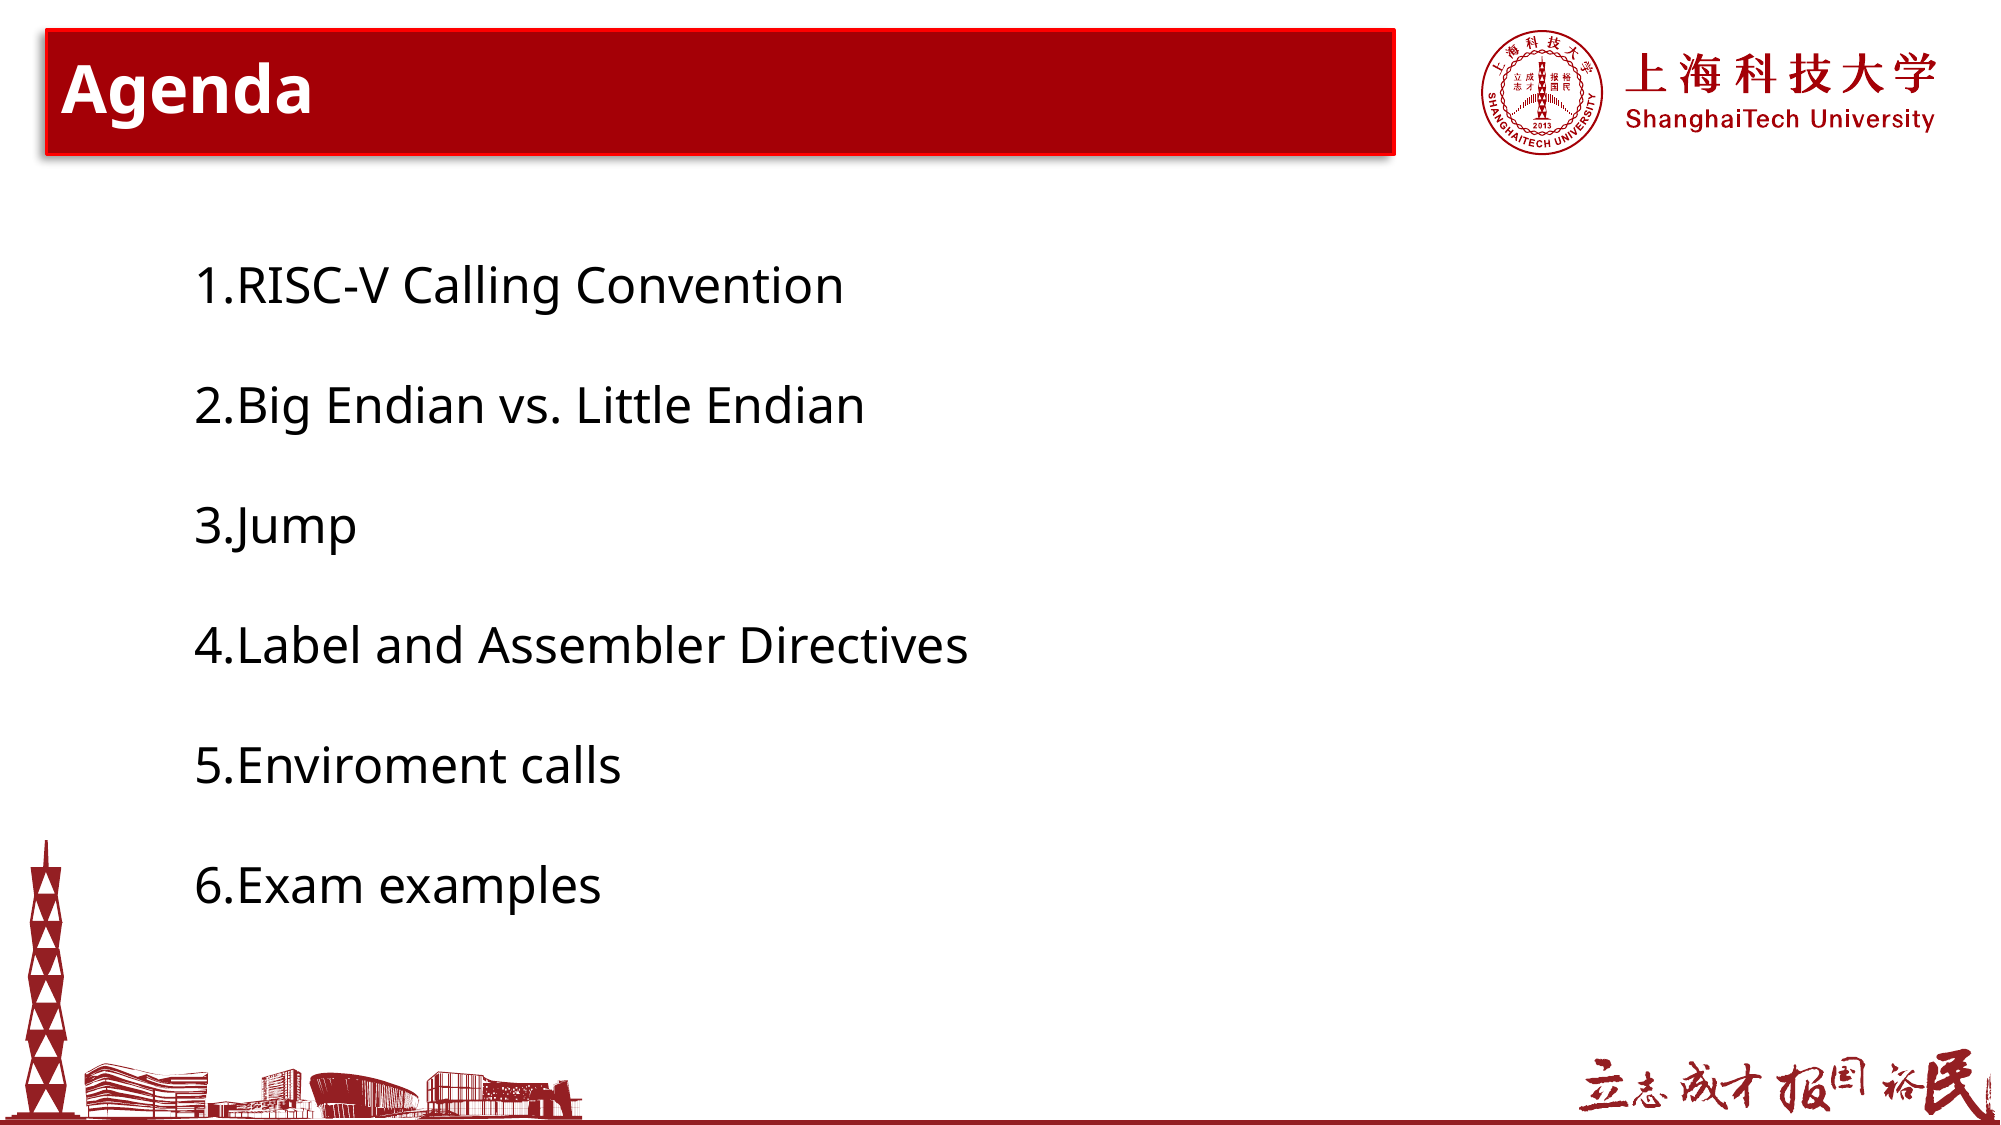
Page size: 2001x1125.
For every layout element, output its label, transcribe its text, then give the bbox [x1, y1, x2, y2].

text_box 1.RISC-V Calling Convention 2.Big Endian vs. Little Endian 3.Jump 4.Label and Assembler Directives 5.Enviroment calls 6.Exam examples [179, 246, 1546, 922]
title Agenda [45, 28, 1396, 156]
